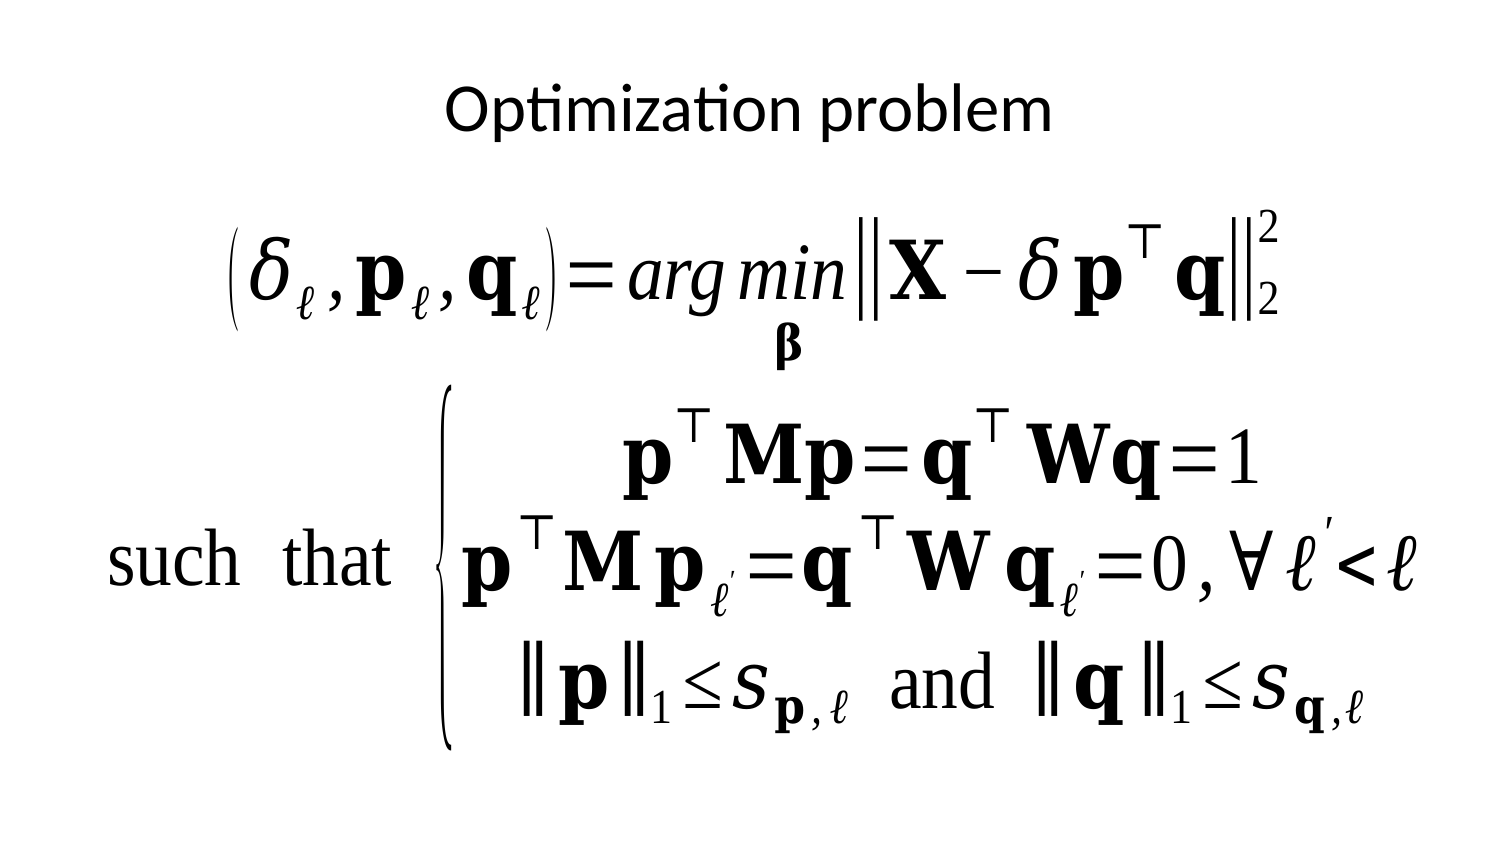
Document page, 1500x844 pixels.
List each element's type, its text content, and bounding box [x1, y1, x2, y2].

title Optimization problem [75, 33, 1425, 175]
